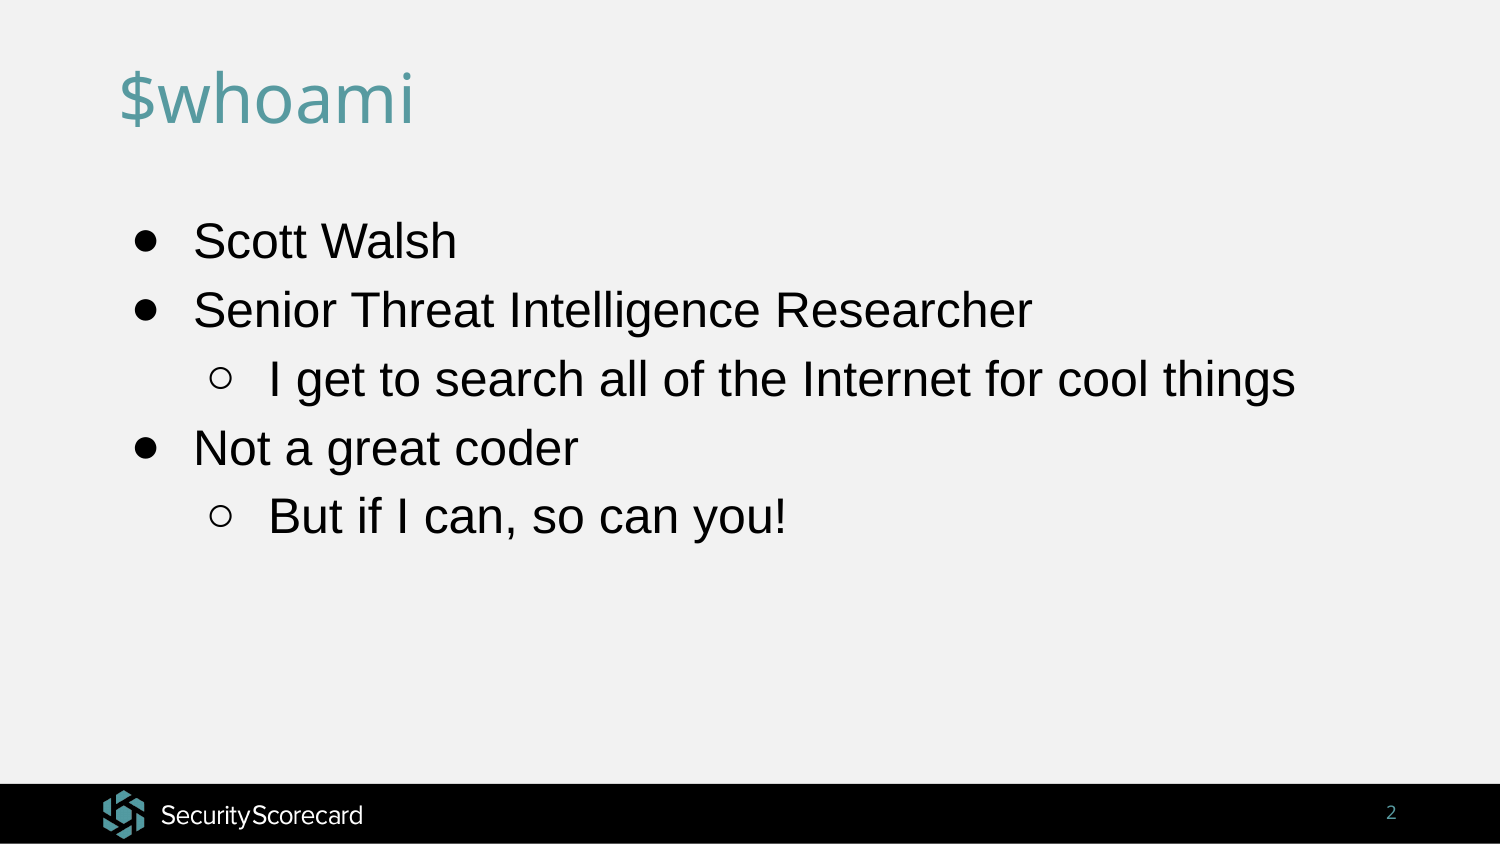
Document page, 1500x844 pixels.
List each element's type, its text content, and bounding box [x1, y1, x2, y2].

list Scott Walsh Senior Threat Intelligence Researcher I get to search all of the Internet for cool things Not a great coder But if I can, so can you! [103, 191, 1397, 618]
title $whoami [103, 56, 1397, 147]
picture [103, 790, 363, 839]
